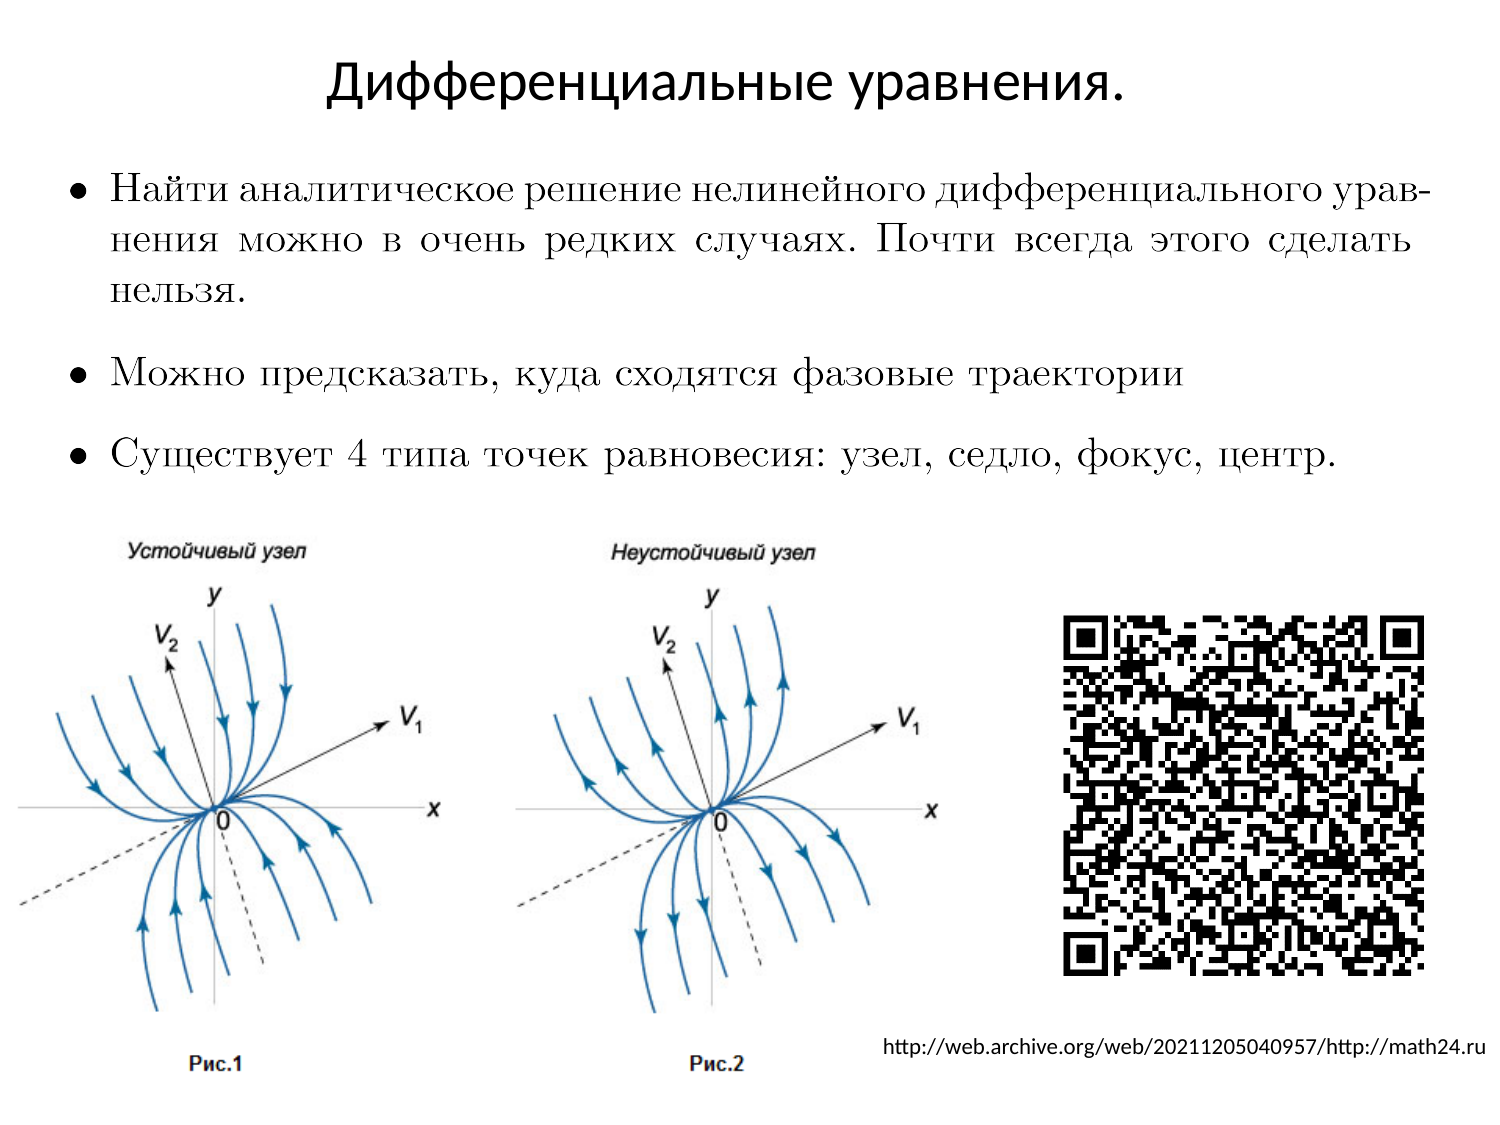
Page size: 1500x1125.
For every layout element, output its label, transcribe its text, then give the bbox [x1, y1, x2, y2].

picture [70, 172, 1430, 394]
title Дифференциальные уравнения. [58, 35, 1395, 129]
picture [70, 437, 1334, 475]
picture [0, 499, 968, 1090]
picture [1057, 609, 1430, 982]
text_box http://web.archive.org/web/20211205040957/http://math24.ru [968, 1024, 1500, 1067]
